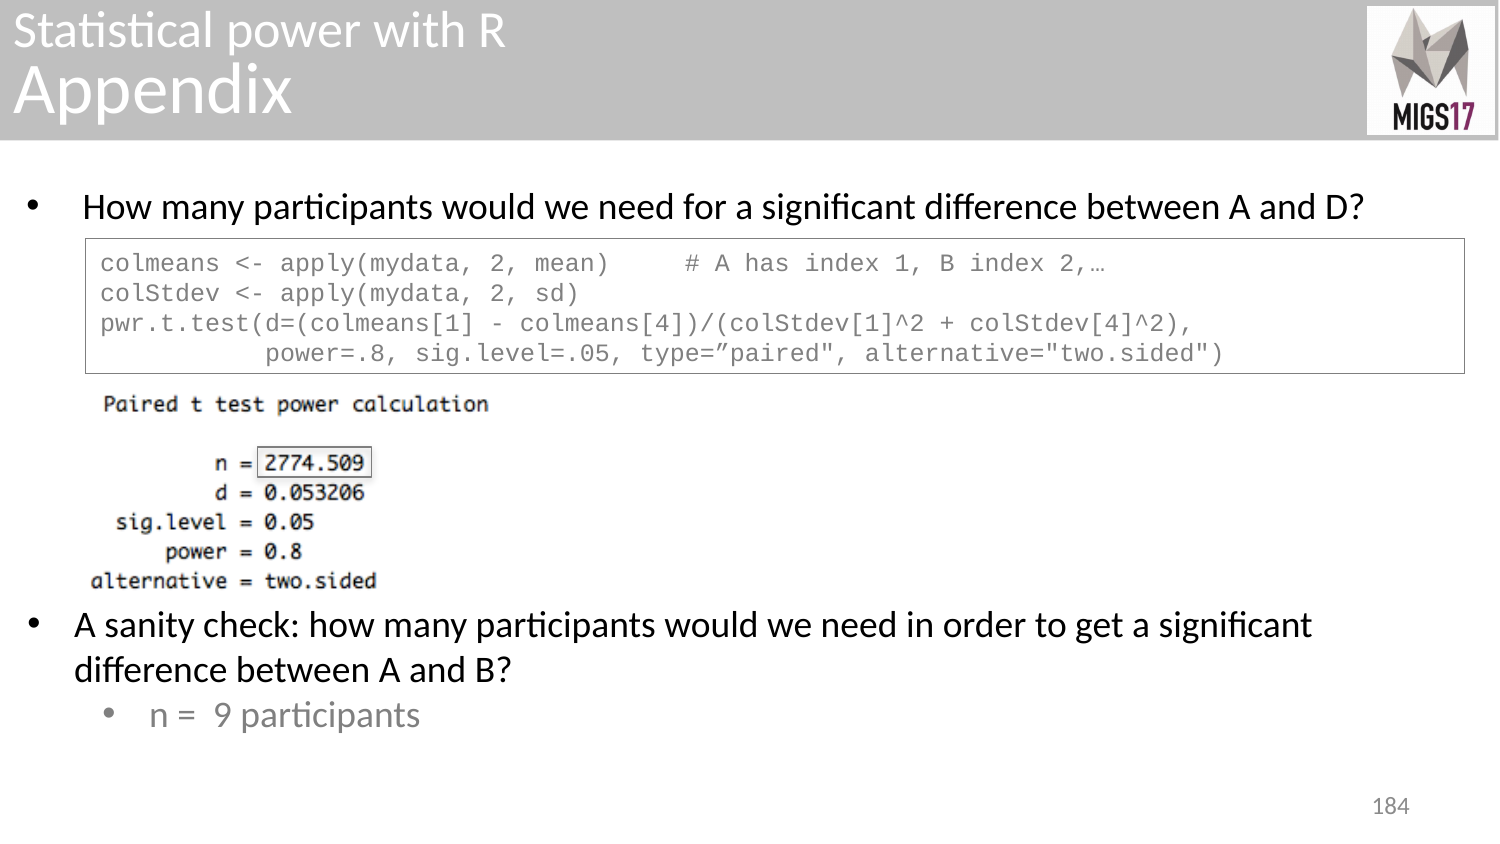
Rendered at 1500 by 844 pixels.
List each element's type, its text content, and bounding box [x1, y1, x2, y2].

text_box A sanity check: how many participants would we need in order to get a significant difference between A and B? n = 9 participants [12, 592, 1461, 743]
text_box Statistical power with R Appendix [0, 0, 1499, 141]
picture [32, 388, 531, 593]
picture [1367, 6, 1496, 135]
text_box colmeans <- apply(mydata, 2, mean) # A has index 1, B index 2,… colStdev <- apply(mydata, 2, sd) pwr.t.test(d=(colmeans[1] - colmeans[4])/(colStdev[1]^2 + colStdev[4]^2), power=.8, sig.level=.05, type=”paired", alternative="two.sided") [85, 238, 1465, 374]
list How many participants would we need for a significant difference between A and D? [11, 174, 1487, 323]
slide_number 184 [1074, 782, 1425, 827]
